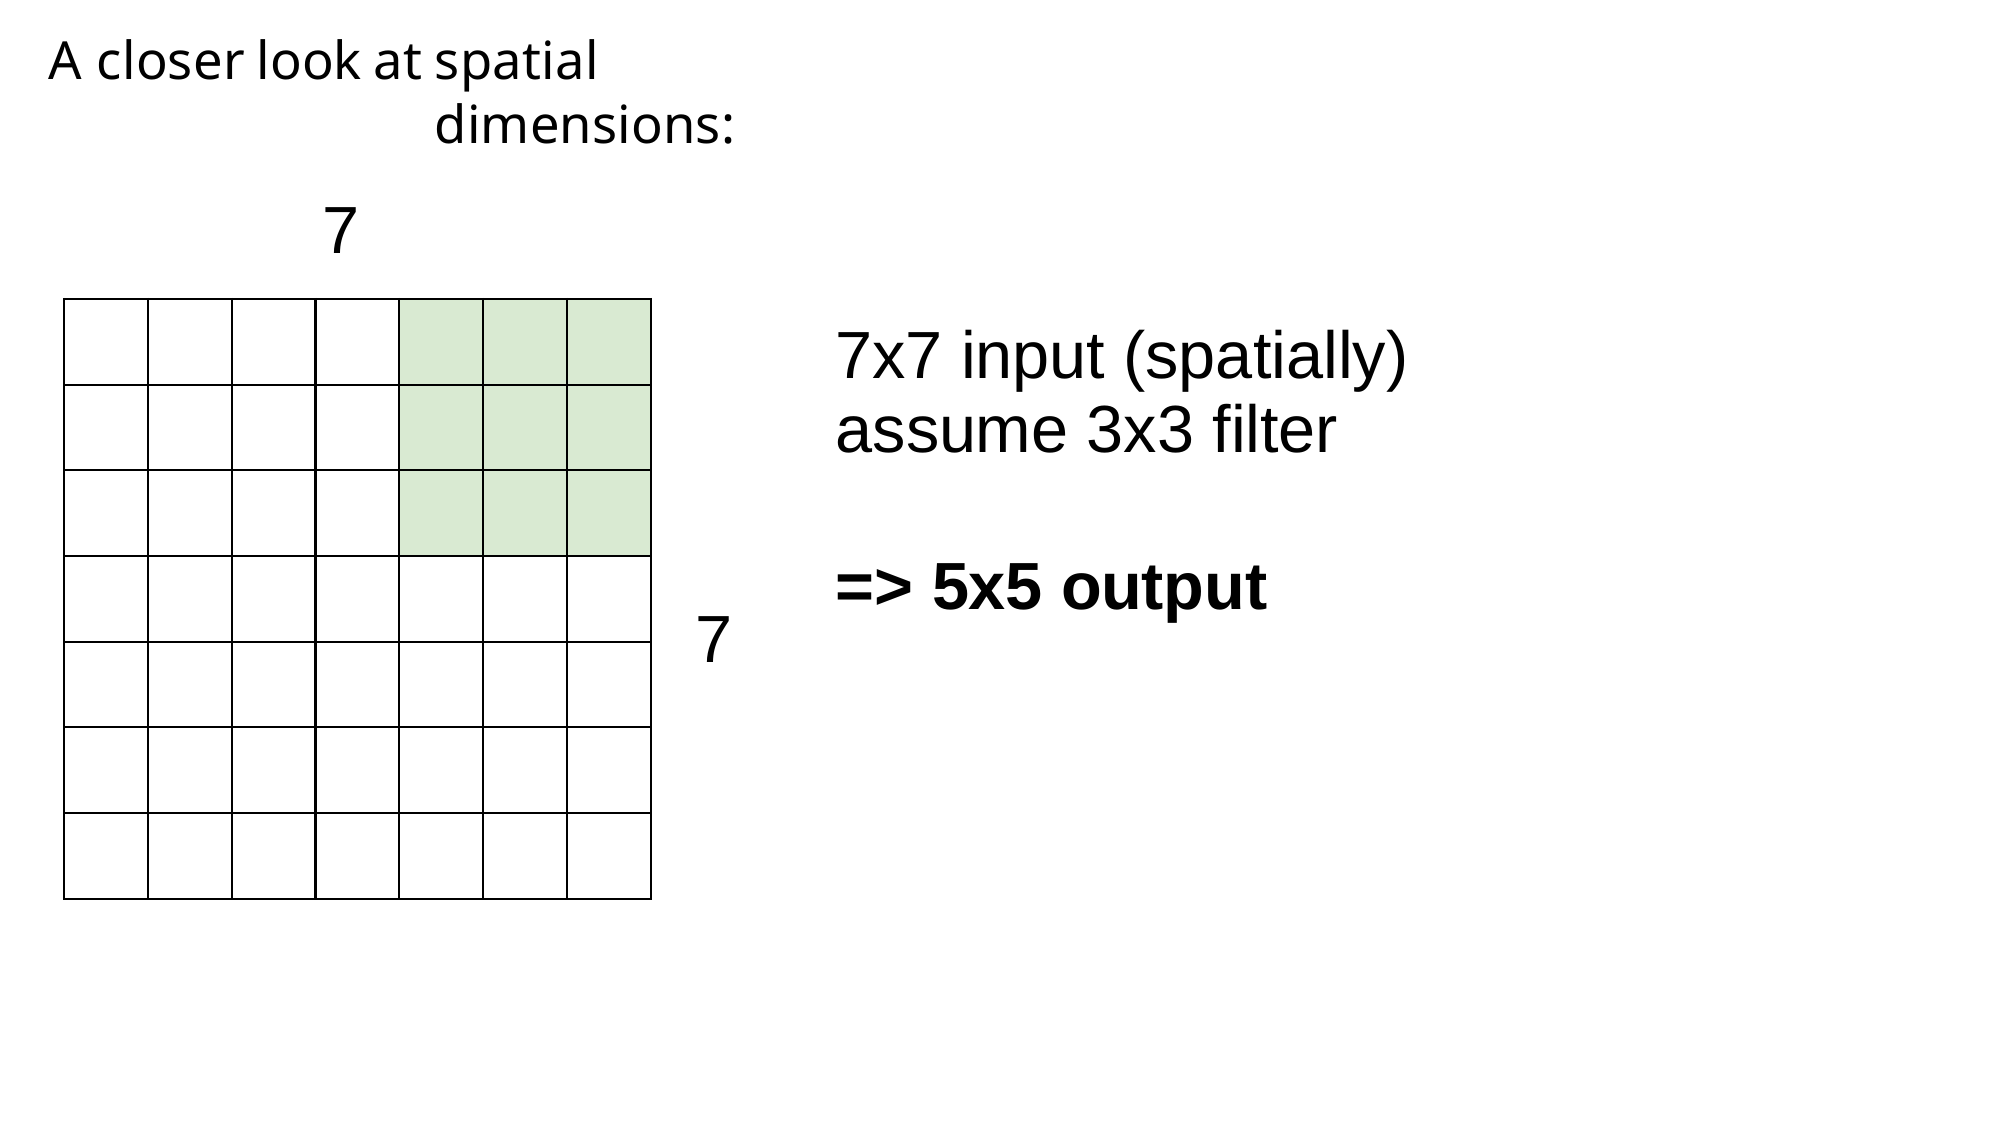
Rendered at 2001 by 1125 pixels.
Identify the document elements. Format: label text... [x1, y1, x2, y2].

text_box closer [94, 35, 254, 101]
text_box [231, 641, 315, 727]
text_box look [254, 35, 371, 101]
text_box [148, 556, 231, 641]
text_box [315, 298, 399, 384]
text_box [315, 470, 399, 556]
text_box 7 [320, 196, 372, 268]
text_box [399, 298, 483, 384]
text_box [483, 641, 566, 727]
text_box [566, 470, 651, 556]
text_box 7 [693, 605, 746, 677]
text_box [399, 727, 483, 813]
text_box [231, 384, 315, 470]
text_box [64, 384, 148, 470]
text_box [64, 727, 148, 813]
text_box => 5x5 output [833, 552, 1274, 624]
text_box [64, 298, 148, 384]
text_box [566, 384, 651, 470]
text_box [483, 556, 566, 641]
text_box [315, 641, 399, 727]
text_box [399, 556, 483, 641]
text_box A [46, 35, 94, 101]
text_box [64, 813, 148, 899]
text_box [566, 727, 651, 813]
text_box [231, 298, 315, 384]
text_box [64, 641, 148, 727]
text_box [64, 556, 148, 641]
text_box [231, 470, 315, 556]
text_box spatial dimensions: [432, 35, 907, 101]
text_box [566, 298, 651, 384]
text_box [566, 813, 651, 899]
text_box [315, 727, 399, 813]
text_box [231, 556, 315, 641]
text_box [231, 813, 315, 899]
text_box [315, 384, 399, 470]
text_box [483, 813, 566, 899]
text_box [399, 641, 483, 727]
text_box at [371, 35, 432, 101]
text_box [148, 727, 231, 813]
text_box [483, 470, 566, 556]
text_box [566, 641, 651, 727]
text_box [148, 384, 231, 470]
text_box [399, 384, 483, 470]
text_box [148, 641, 231, 727]
text_box [148, 298, 231, 384]
text_box [148, 470, 231, 556]
text_box [231, 727, 315, 813]
text_box [483, 384, 566, 470]
text_box [566, 556, 651, 641]
text_box [483, 727, 566, 813]
text_box [315, 813, 399, 899]
text_box [148, 813, 231, 899]
text_box [399, 813, 483, 899]
text_box [315, 556, 399, 641]
text_box [483, 298, 566, 384]
text_box [64, 470, 148, 556]
text_box 7x7 input (spatially) assume 3x3 filter [833, 321, 1415, 472]
text_box [399, 470, 483, 556]
